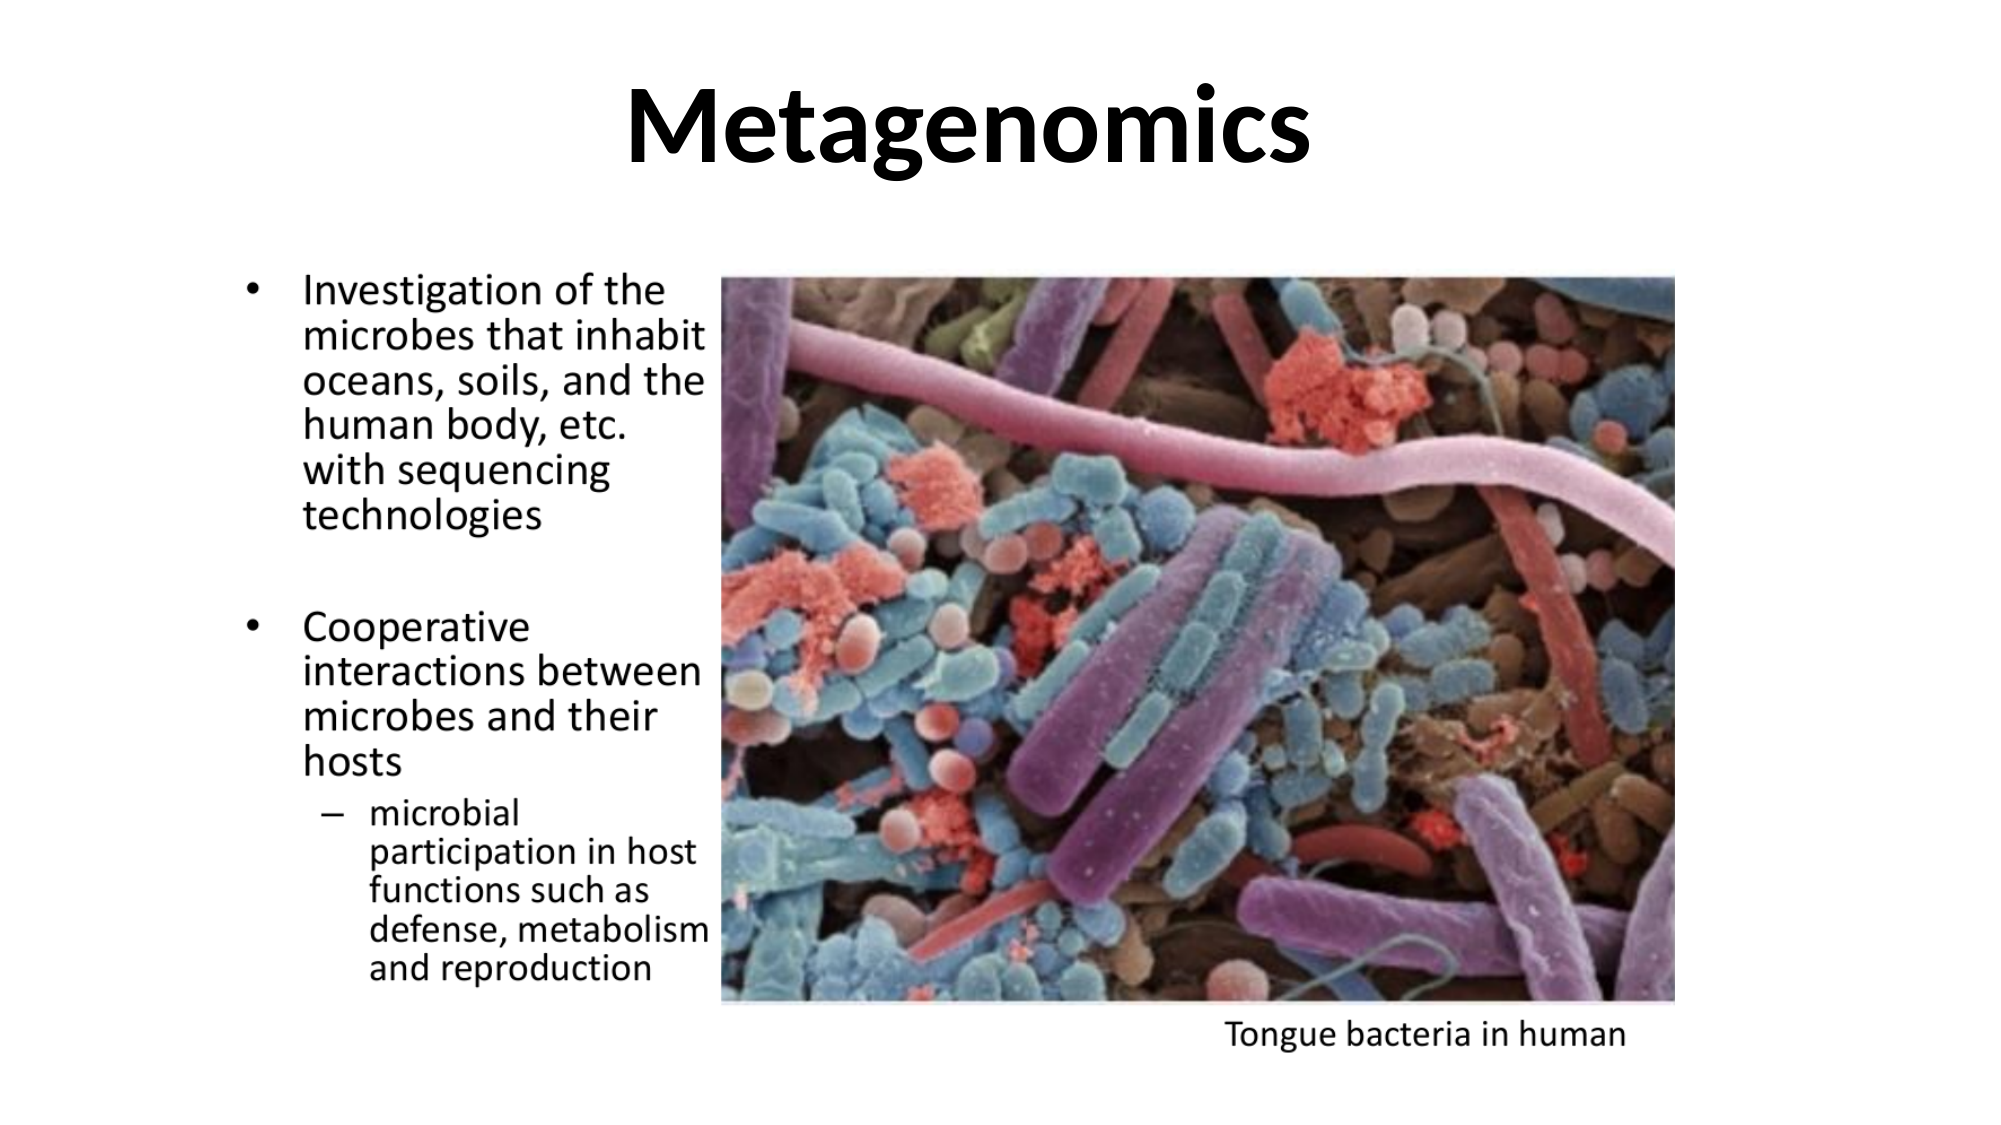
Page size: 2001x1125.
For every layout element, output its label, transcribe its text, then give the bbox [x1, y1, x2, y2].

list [221, 249, 1675, 1056]
title Metagenomics [106, 42, 1832, 211]
